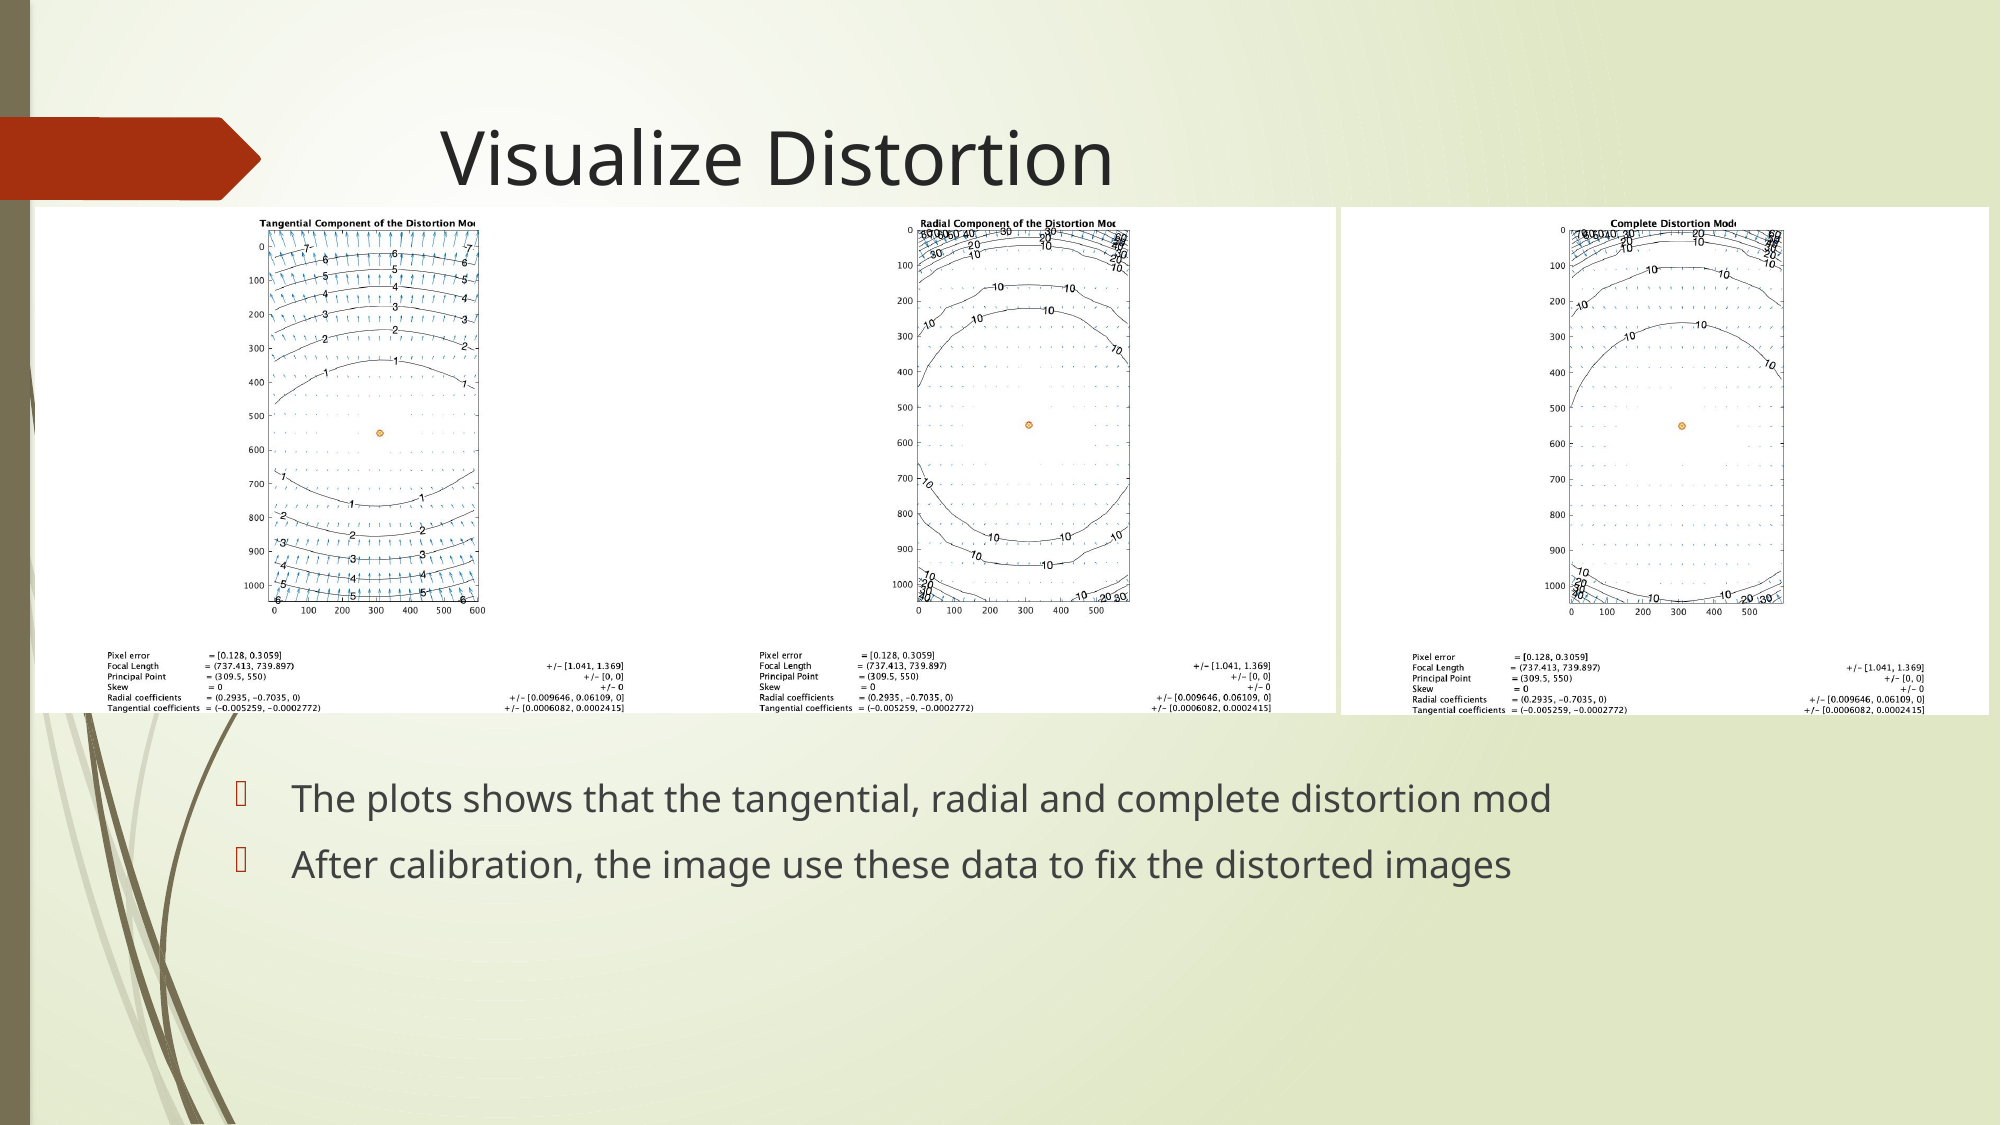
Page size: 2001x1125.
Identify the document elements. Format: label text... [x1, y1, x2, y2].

picture [1341, 207, 1989, 715]
text_box The plots shows that the tangential, radial and complete distortion mod After calibration, the image use these data to fix the distorted images [219, 767, 1903, 1068]
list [35, 207, 688, 714]
title Visualize Distortion [425, 102, 1888, 208]
picture [688, 207, 1336, 714]
